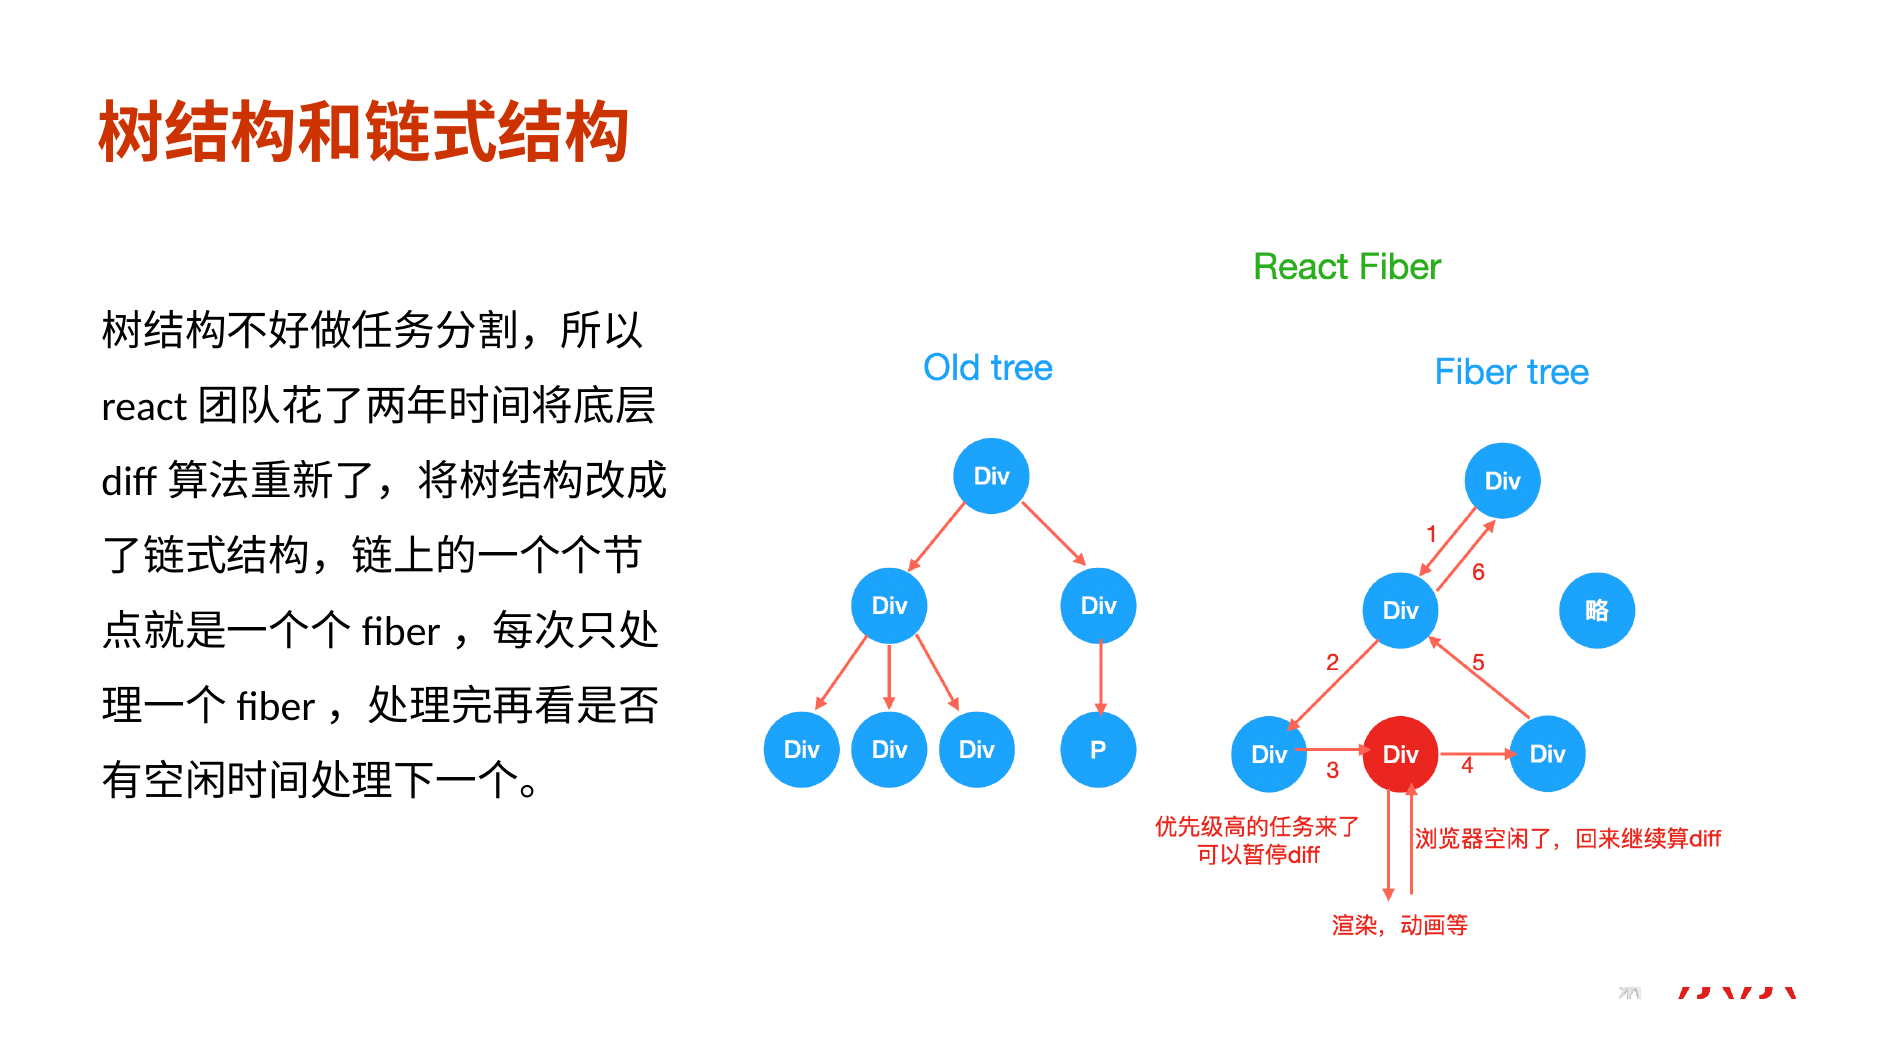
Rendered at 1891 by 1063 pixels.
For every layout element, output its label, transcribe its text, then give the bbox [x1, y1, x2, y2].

list 树结构和链式结构 [82, 82, 1087, 189]
text_box 树结构不好做任务分割，所以react团队花了两年时间将底层diff算法重新了，将树结构改成了链式结构，链上的一个个节点就是一个个fiber，每次只处理一个fiber，处理完再看是否有空闲时间处理下一个。 [86, 271, 679, 887]
picture [684, 212, 1864, 999]
